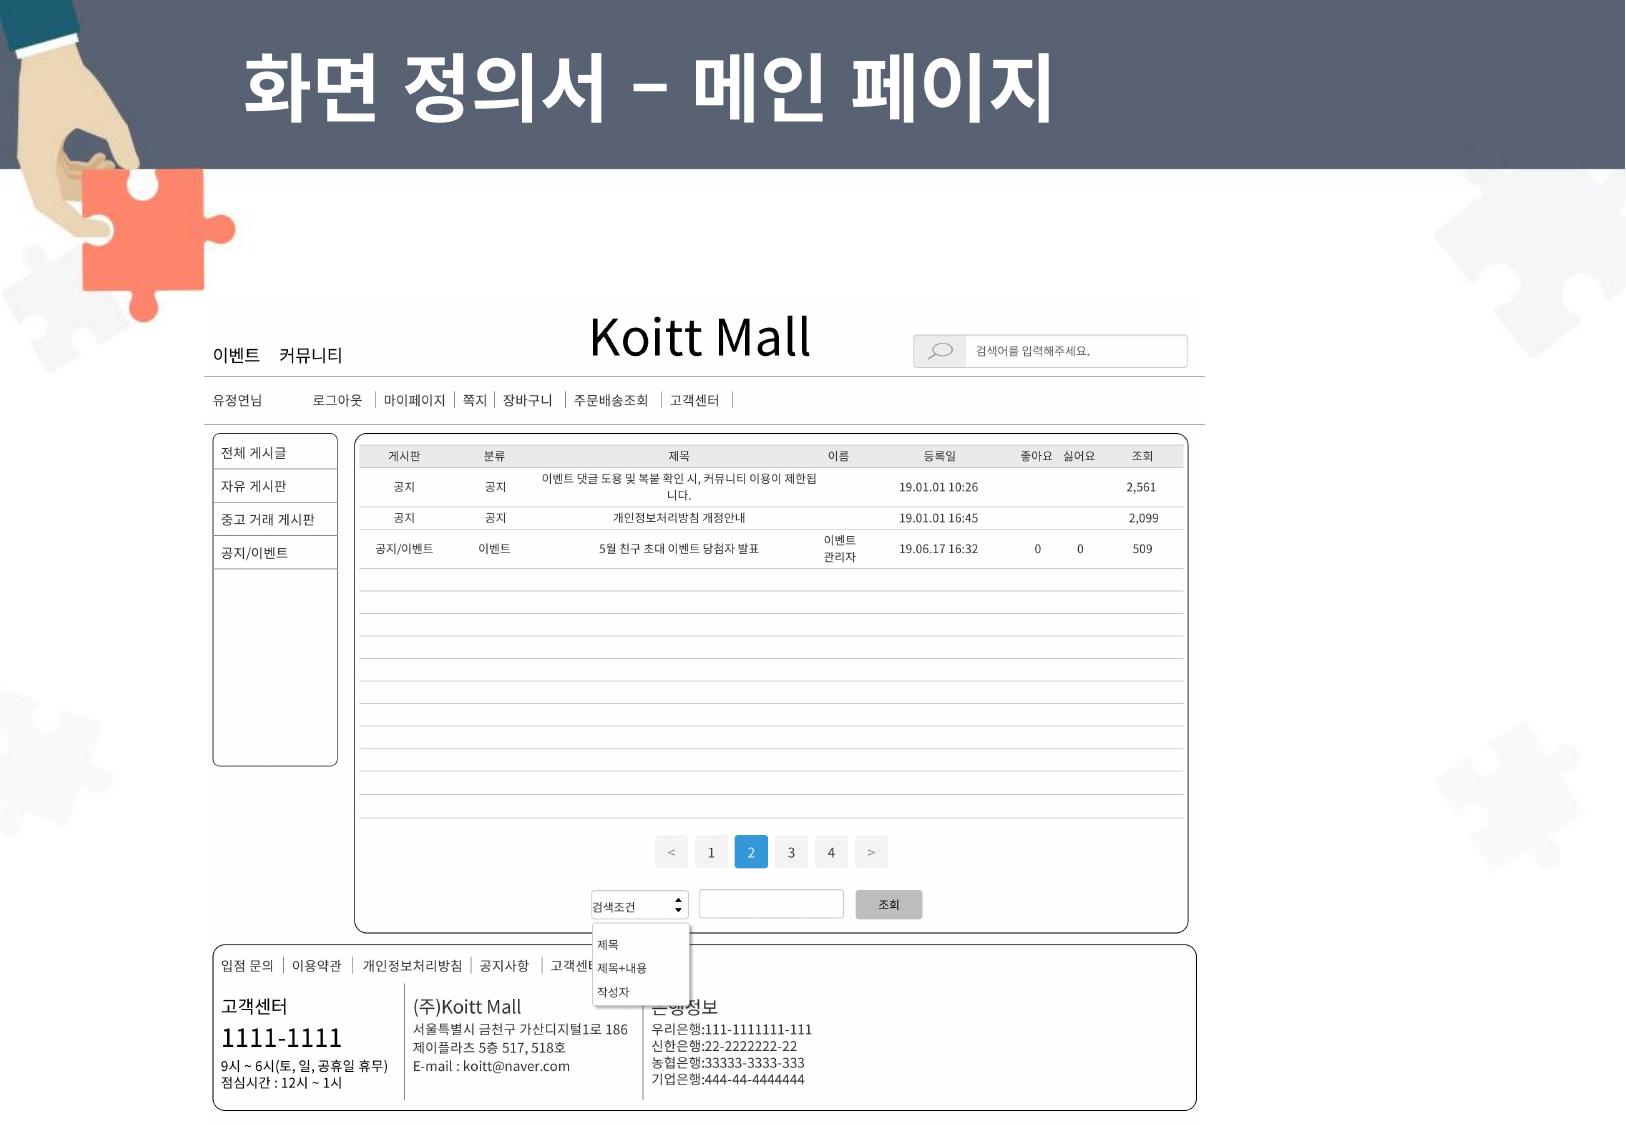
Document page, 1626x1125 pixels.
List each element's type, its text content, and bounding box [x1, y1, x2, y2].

picture [0, 0, 1625, 1125]
title 화면 정의서 – 메인 페이지 [228, 28, 1498, 157]
